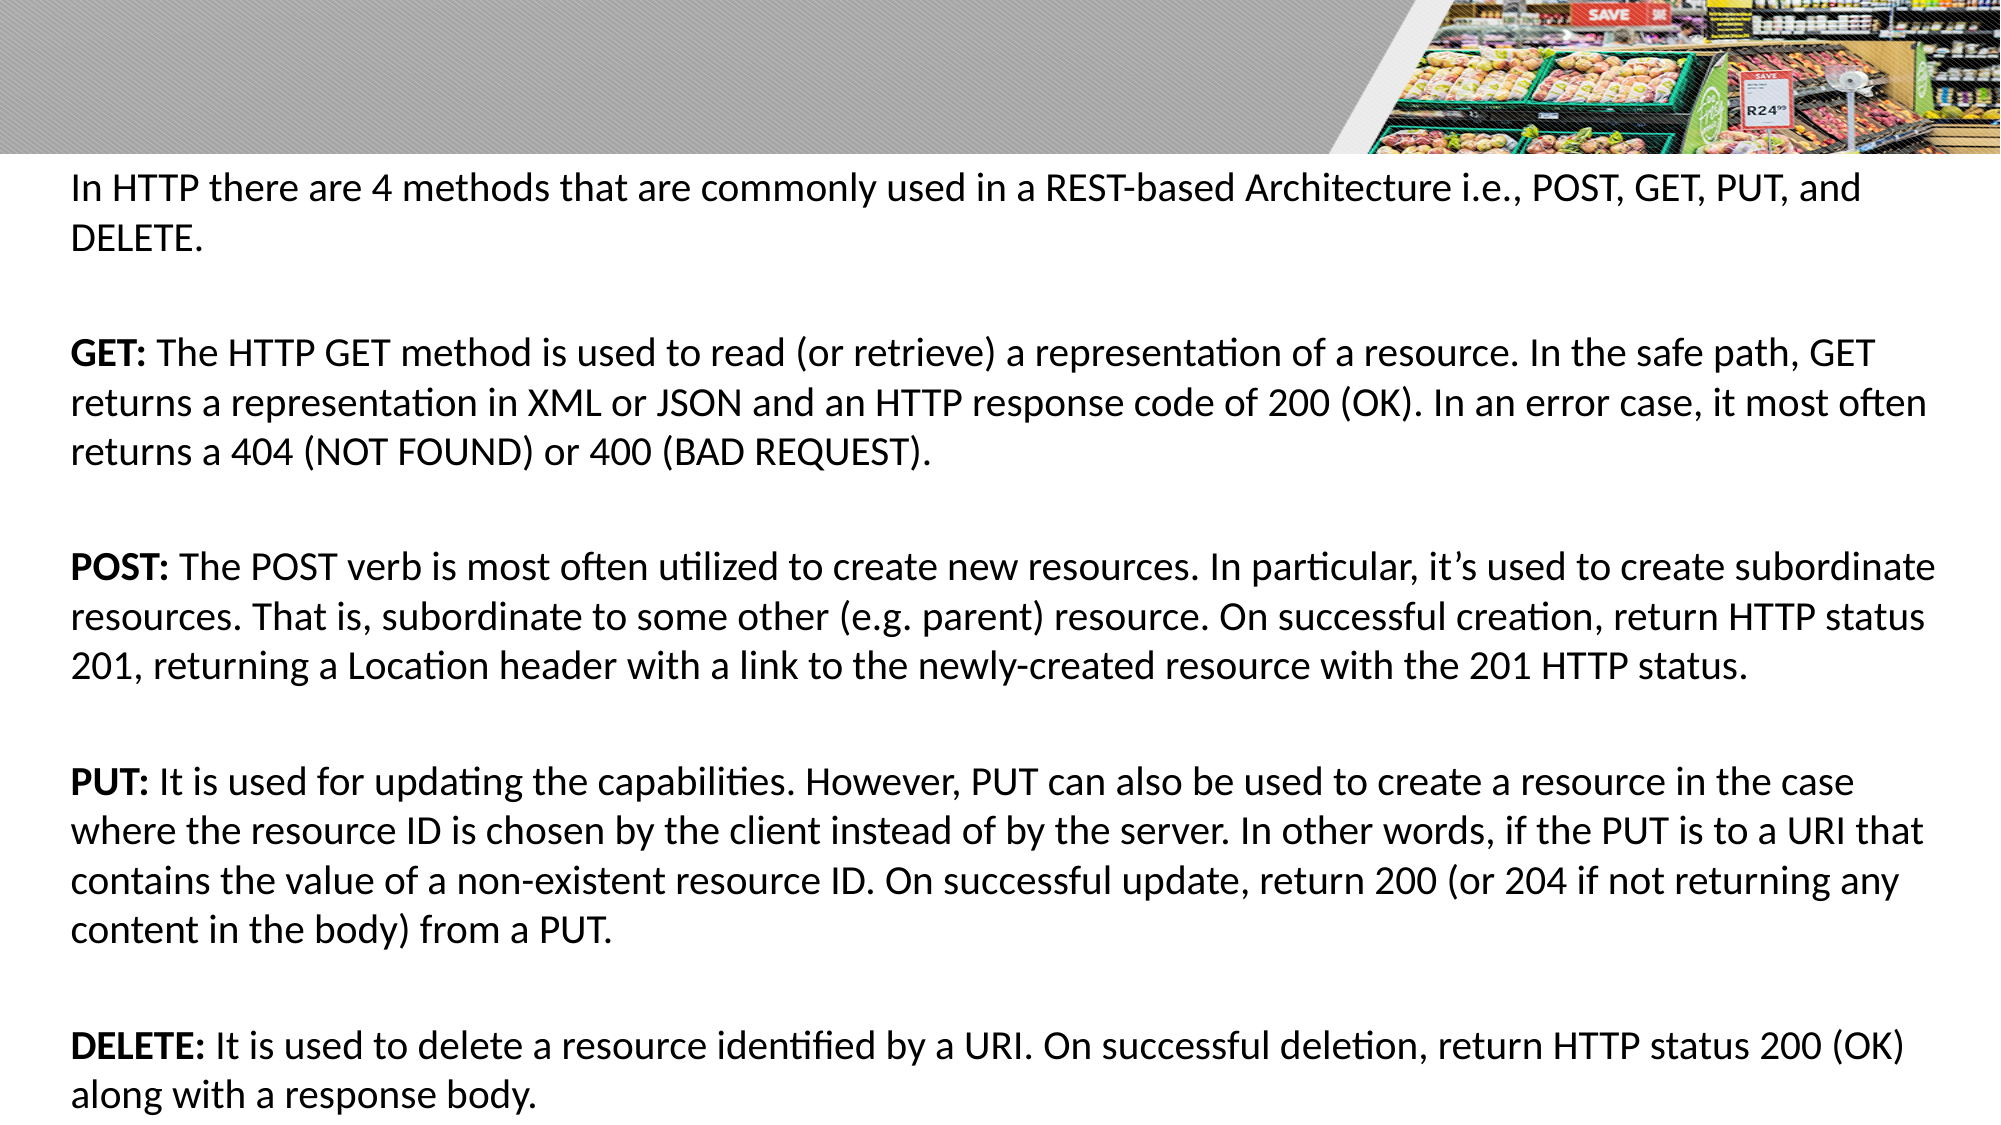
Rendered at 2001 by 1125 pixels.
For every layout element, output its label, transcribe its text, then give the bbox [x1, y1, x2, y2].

picture [0, 0, 2000, 152]
list In HTTP there are 4 methods that are commonly used in a REST-based Architecture i.e., POST, GET, PUT, and DELETE. GET: The HTTP GET method is used to read (or retrieve) a representation of a resource. In the safe path, GET returns a representation in XML or JSON and an HTTP response code of 200 (OK). In an error case, it most often returns a 404 (NOT FOUND) or 400 (BAD REQUEST). POST: The POST verb is most often utilized to create new resources. In particular, it’s used to create subordinate resources. That is, subordinate to some other (e.g. parent) resource. On successful creation, return HTTP status 201, returning a Location header with a link to the newly-created resource with the 201 HTTP status. PUT: It is used for updating the capabilities. However, PUT can also be used to create a resource in the case where the resource ID is chosen by the client instead of by the server. In other words, if the PUT is to a URI that contains the value of a non-existent resource ID. On successful update, return 200 (or 204 if not returning any content in the body) from a PUT. DELETE: It is used to delete a resource identified by a URI. On successful deletion, return HTTP status 200 (OK) along with a response body. [0, 152, 2000, 1125]
